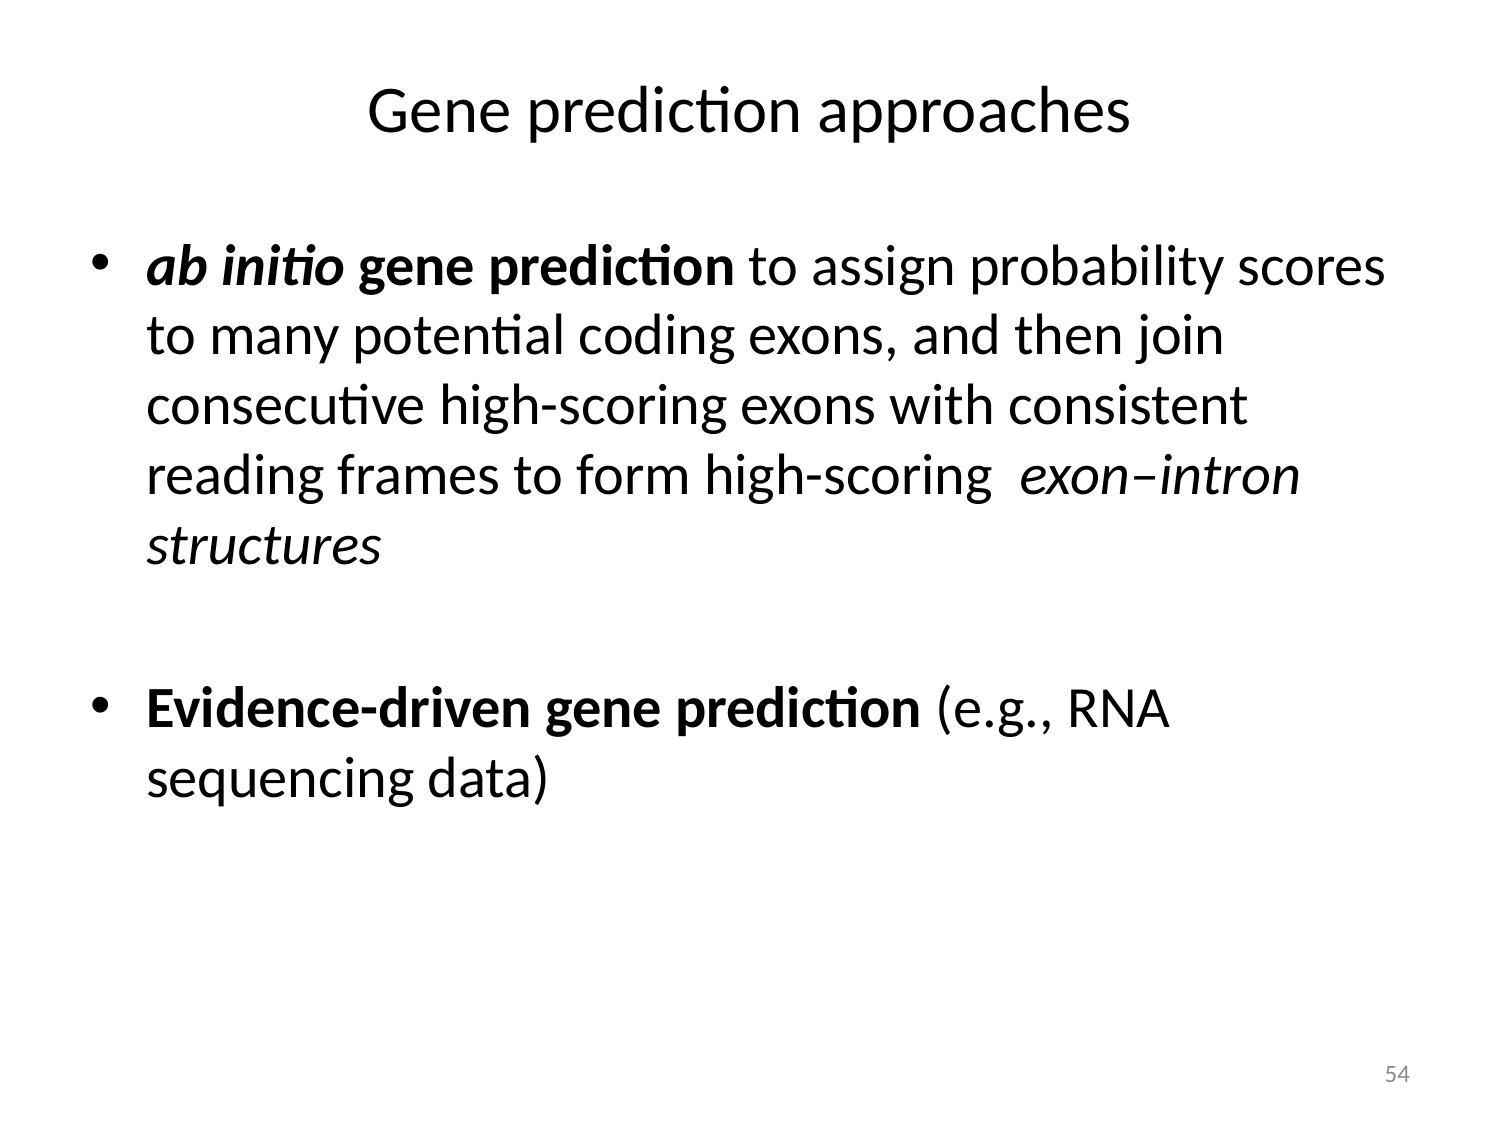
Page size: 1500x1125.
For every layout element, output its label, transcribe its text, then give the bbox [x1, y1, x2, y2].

list ab initio gene prediction to assign probability scores to many potential coding exons, and then join consecutive high-scoring exons with consistent reading frames to form high-scoring exon–intron structures Evidence-driven gene prediction (e.g., RNA sequencing data) [75, 219, 1425, 932]
title Gene prediction approaches [75, 45, 1425, 167]
slide_number 54 [1074, 1042, 1425, 1103]
